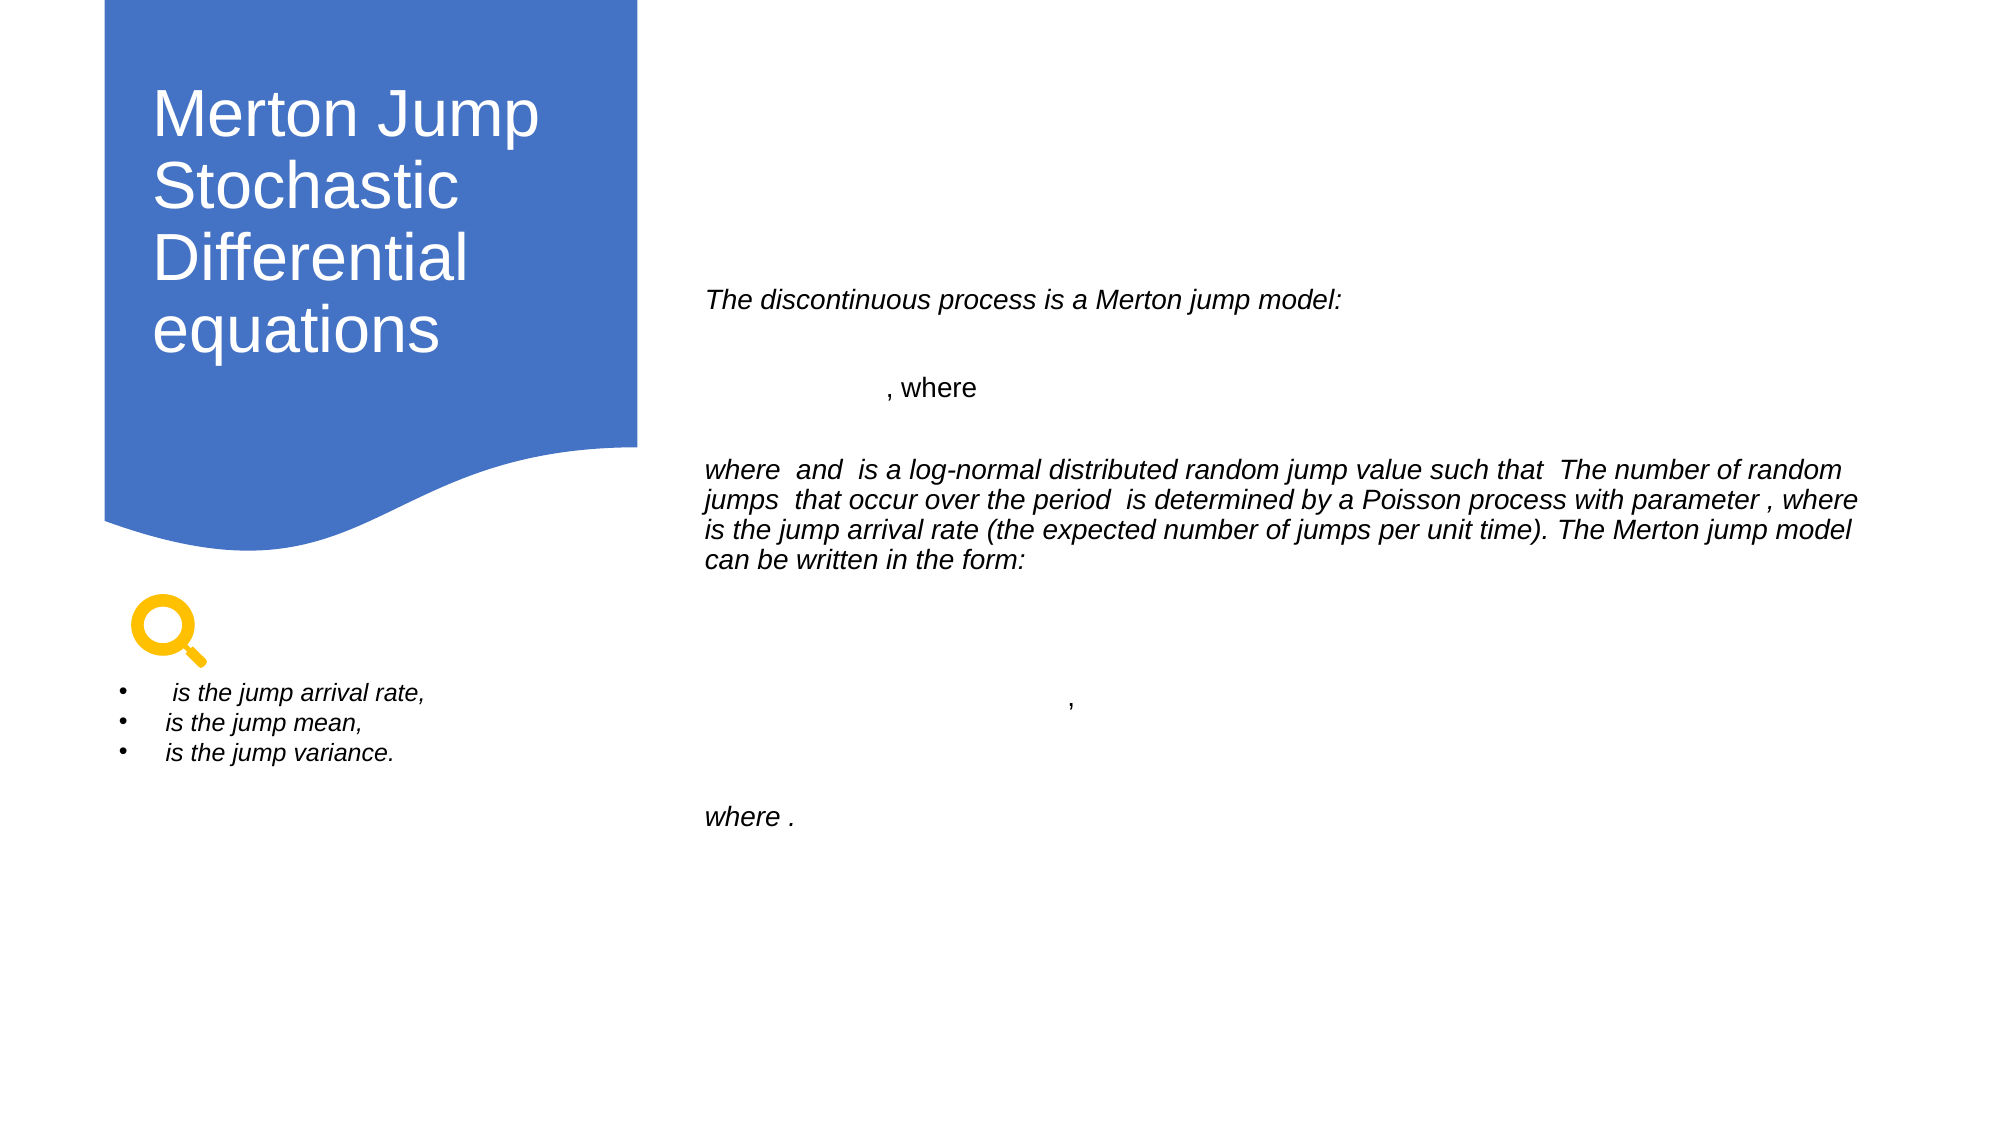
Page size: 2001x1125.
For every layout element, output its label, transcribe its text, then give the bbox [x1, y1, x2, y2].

text_box The discontinuous process is a Merton jump model: [690, 277, 1896, 349]
text_box [103, 0, 639, 552]
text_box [137, 600, 199, 671]
title Merton Jump Stochastic Differential equations [137, 28, 604, 417]
